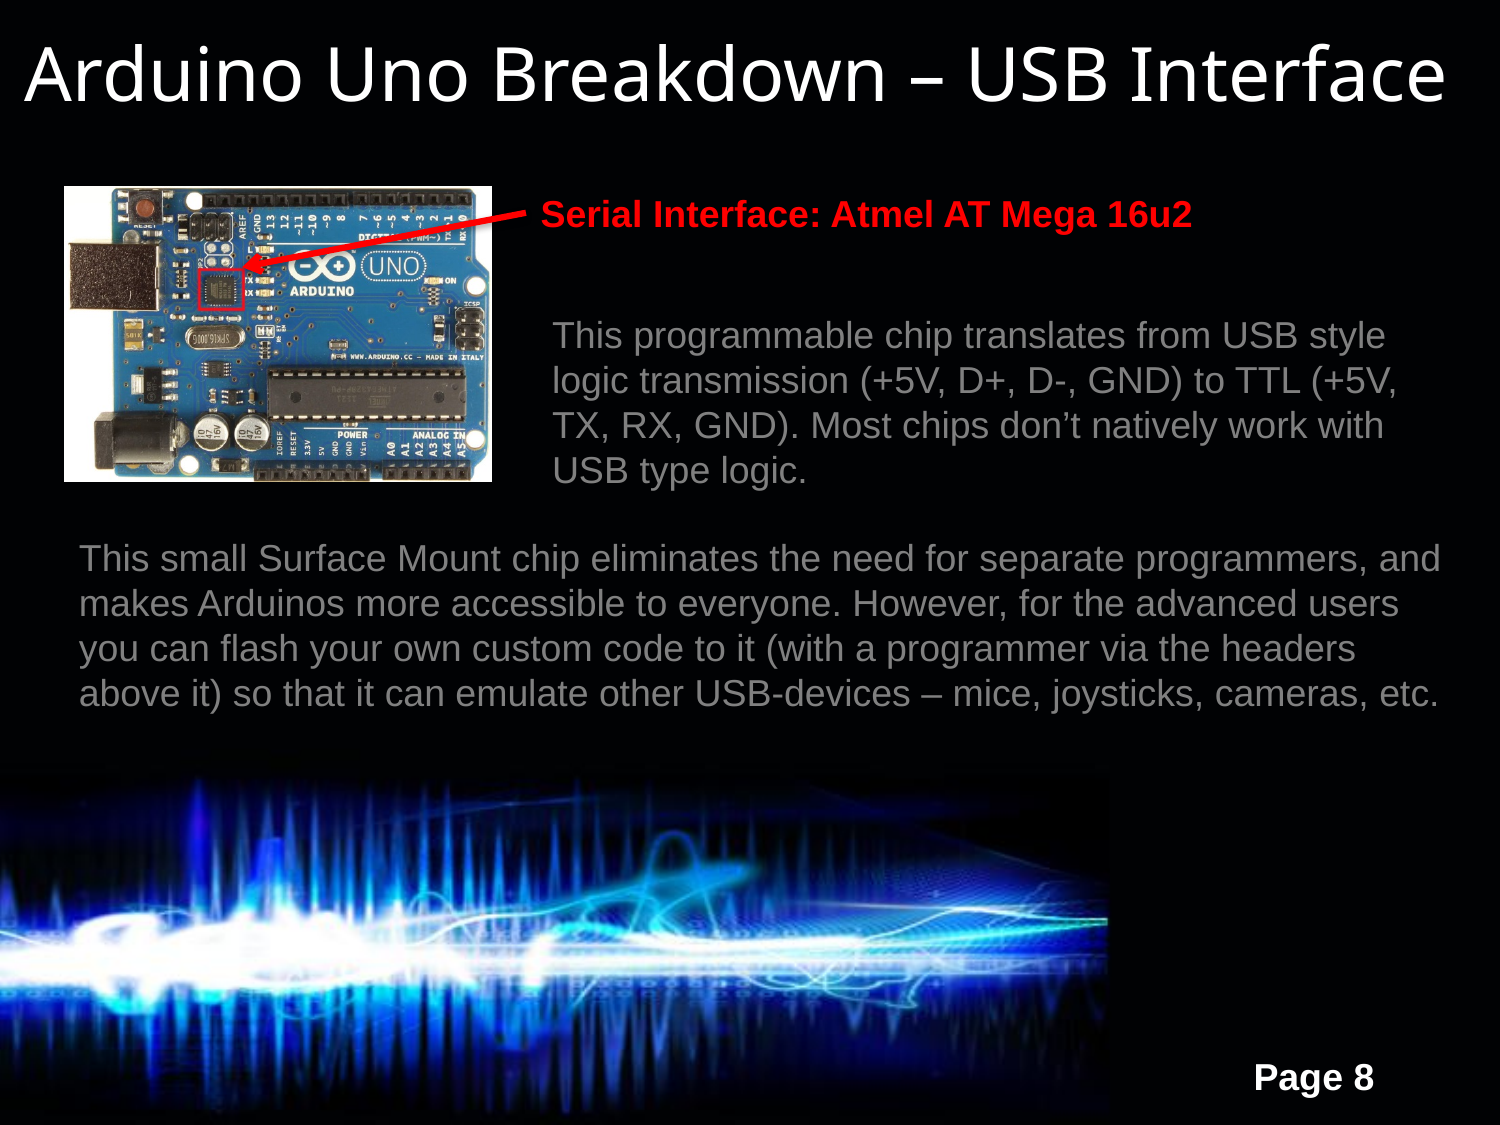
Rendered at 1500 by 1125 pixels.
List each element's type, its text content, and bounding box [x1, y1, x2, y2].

text_box This programmable chip translates from USB style logic transmission (+5V, D+, D-, GND) to TTL (+5V, TX, RX, GND). Most chips don’t natively work with USB type logic. [537, 303, 1471, 499]
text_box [241, 212, 523, 268]
text_box Arduino Uno Breakdown – USB Interface [9, 18, 1463, 124]
text_box This small Surface Mount chip eliminates the need for separate programmers, and makes Arduinos more accessible to everyone. However, for the advanced users you can flash your own custom code to it (with a programmer via the headers above it) so that it can emulate other USB-devices – mice, joysticks, cameras, etc. [64, 527, 1470, 722]
picture [0, 0, 1500, 1125]
text_box Serial Interface: Atmel AT Mega 16u2 [525, 182, 1208, 243]
